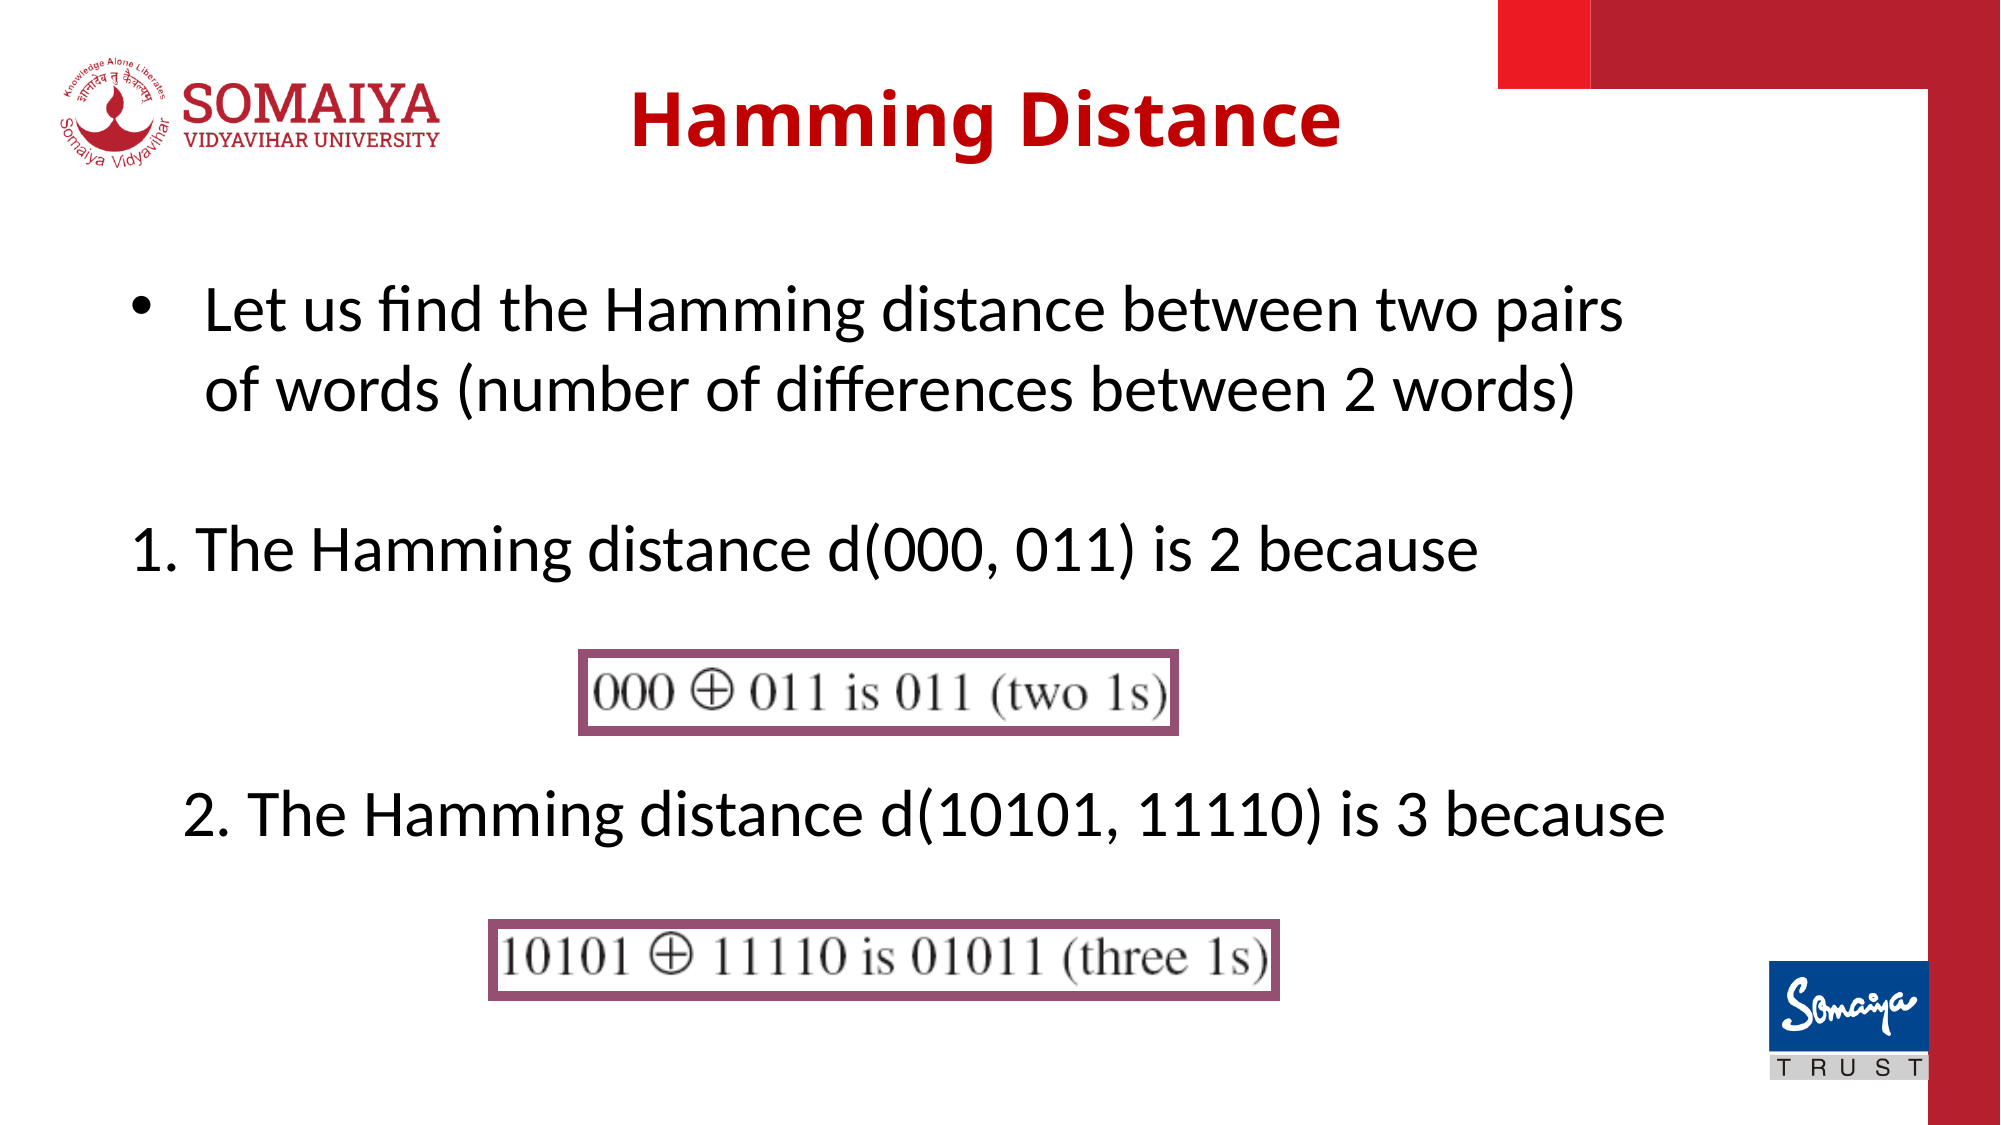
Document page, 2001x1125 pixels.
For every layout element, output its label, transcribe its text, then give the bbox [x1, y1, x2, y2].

picture [497, 928, 1271, 992]
text_box 2. The Hamming distance d(10101, 11110) is 3 because [167, 762, 1707, 858]
picture [1498, 0, 2000, 1125]
picture [25, 49, 474, 195]
text_box [90, 221, 1783, 1025]
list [1769, 961, 1929, 1080]
title Hamming Distance [392, 13, 1580, 221]
text_box Let us find the Hamming distance between two pairs of words (number of differences between 2 words) 1. The Hamming distance d(000, 011) is 2 because [114, 257, 1707, 672]
picture [587, 657, 1170, 727]
